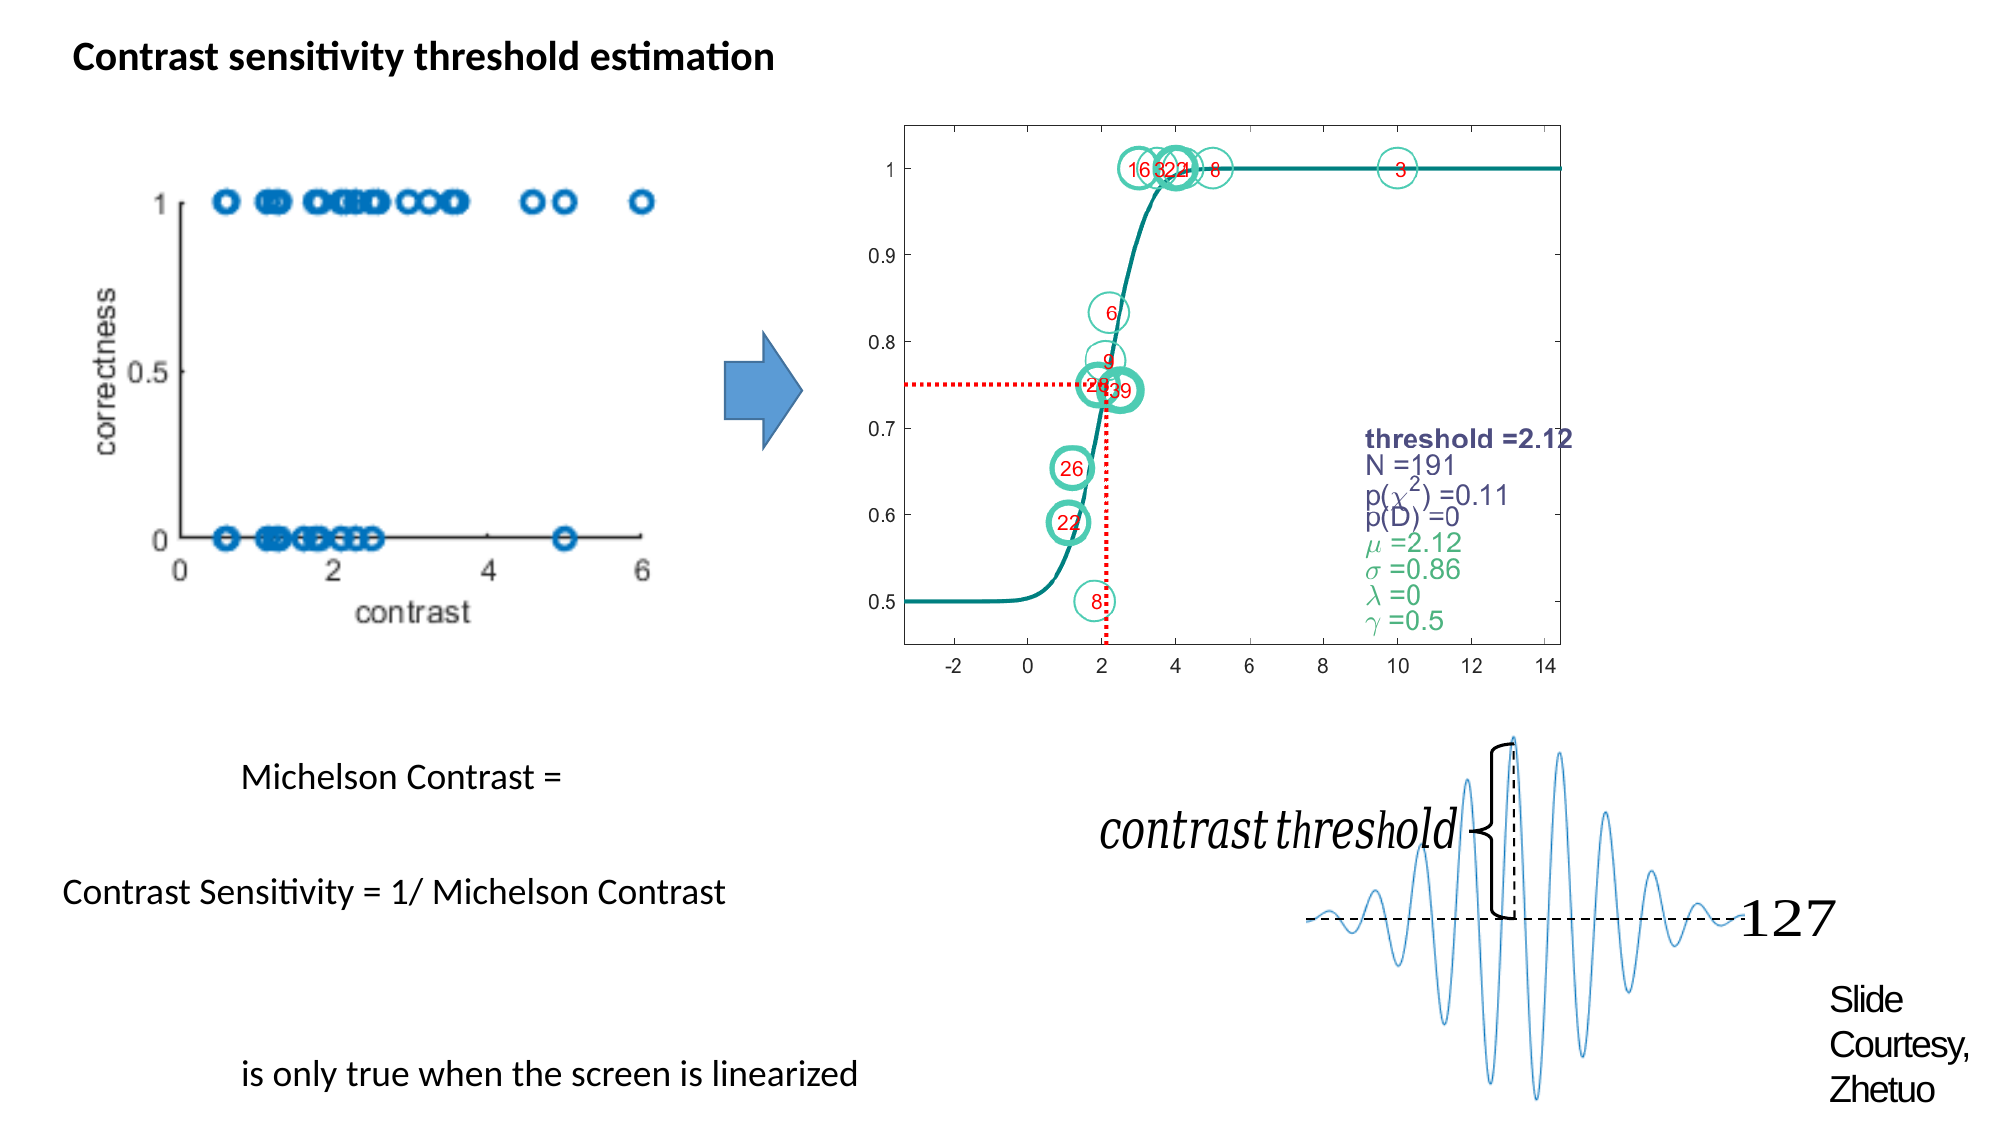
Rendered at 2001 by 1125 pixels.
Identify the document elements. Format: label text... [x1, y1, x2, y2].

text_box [793, 67, 1642, 714]
text_box Contrast sensitivity threshold estimation [58, 21, 791, 86]
text_box Slide Courtesy, Zhetuo [1827, 972, 2000, 1110]
picture [1306, 919, 1745, 1103]
text_box [723, 329, 793, 452]
picture [1306, 734, 1745, 918]
picture [81, 168, 702, 631]
